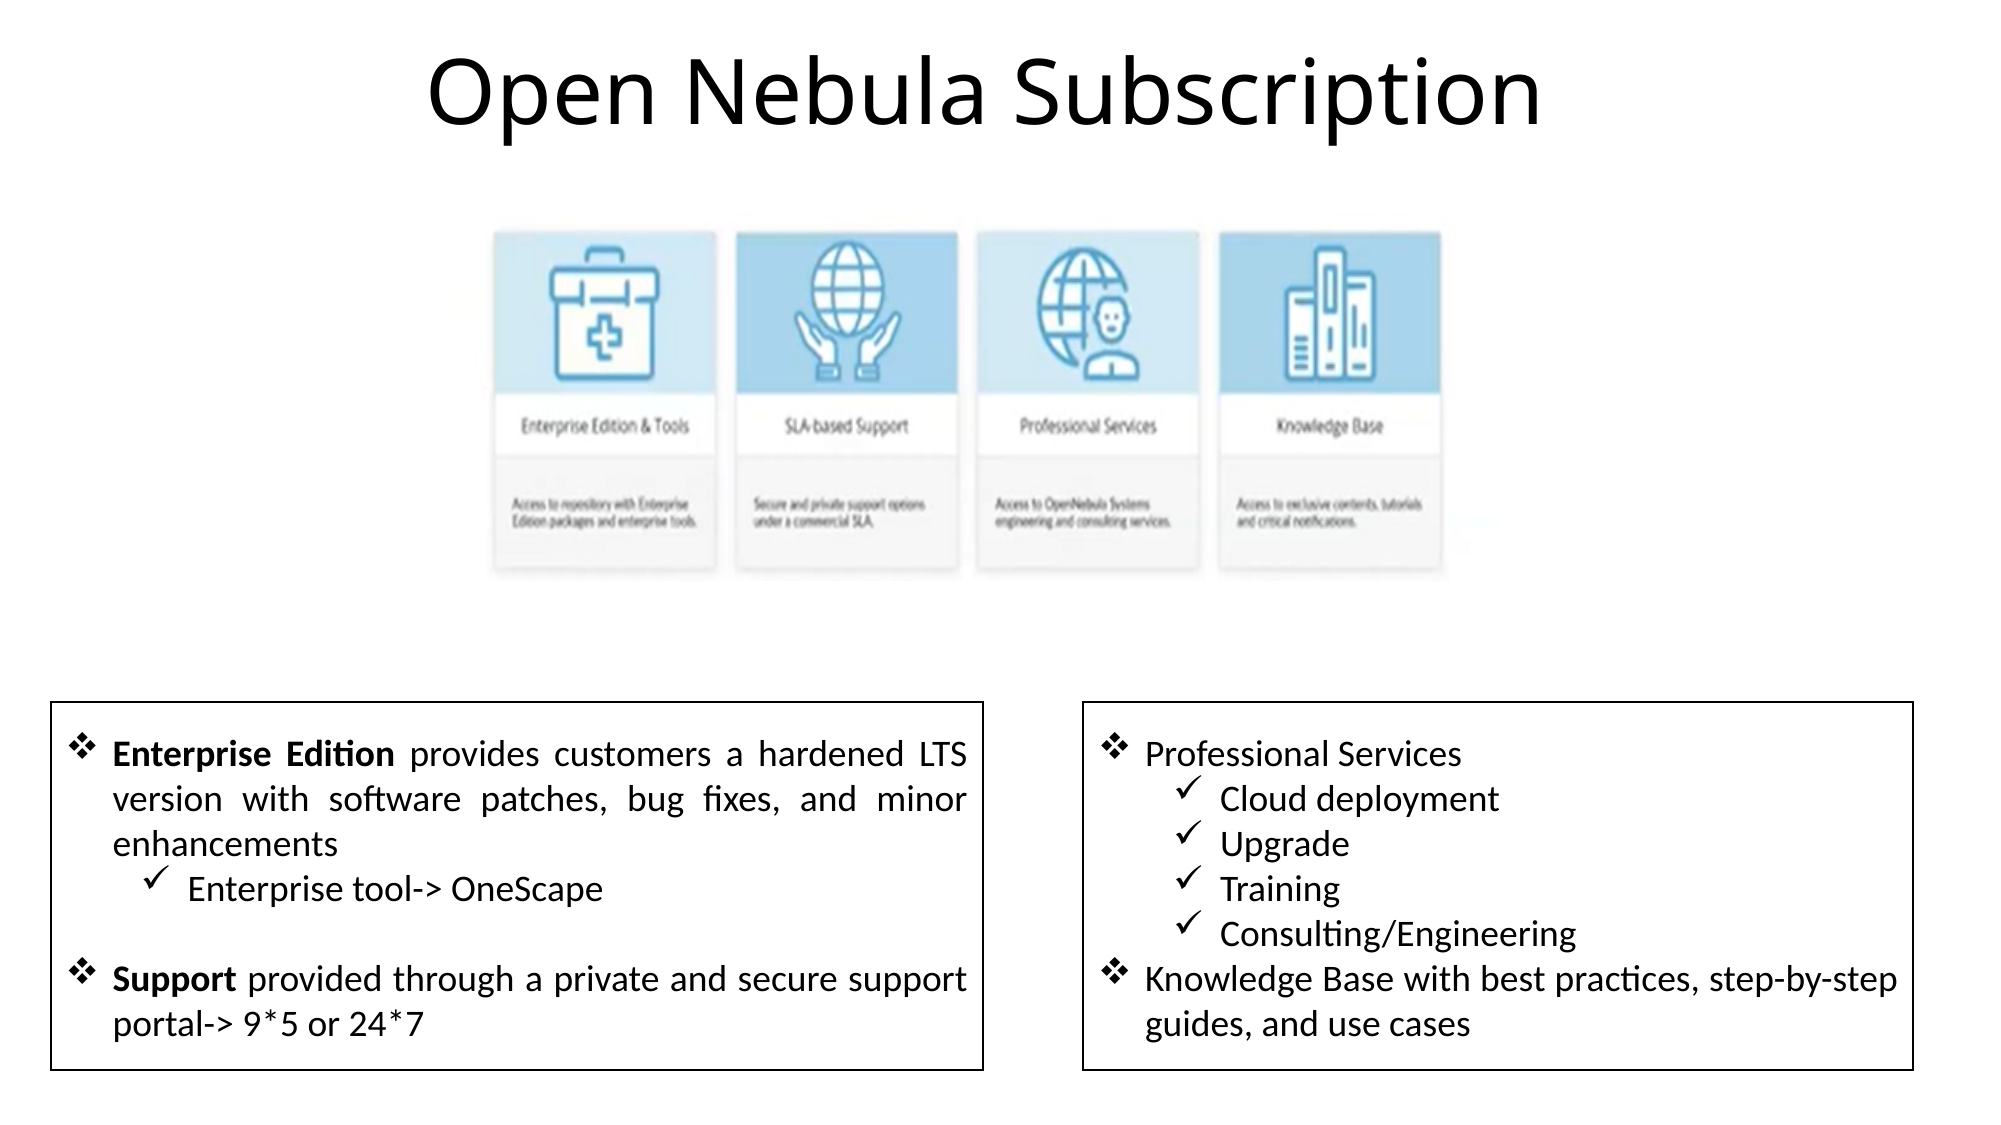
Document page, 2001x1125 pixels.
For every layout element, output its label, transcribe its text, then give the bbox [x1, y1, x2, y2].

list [441, 193, 1499, 582]
title Open Nebula Subscription [122, 38, 1848, 152]
text_box Professional Services Cloud deployment Upgrade Training Consulting/Engineering Knowledge Base with best practices, step-by-step guides, and use cases [1082, 701, 1914, 1071]
text_box Enterprise Edition provides customers a hardened LTS version with software patches, bug fixes, and minor enhancements Enterprise tool-> OneScape Support provided through a private and secure support portal-> 9*5 or 24*7 [50, 701, 984, 1071]
